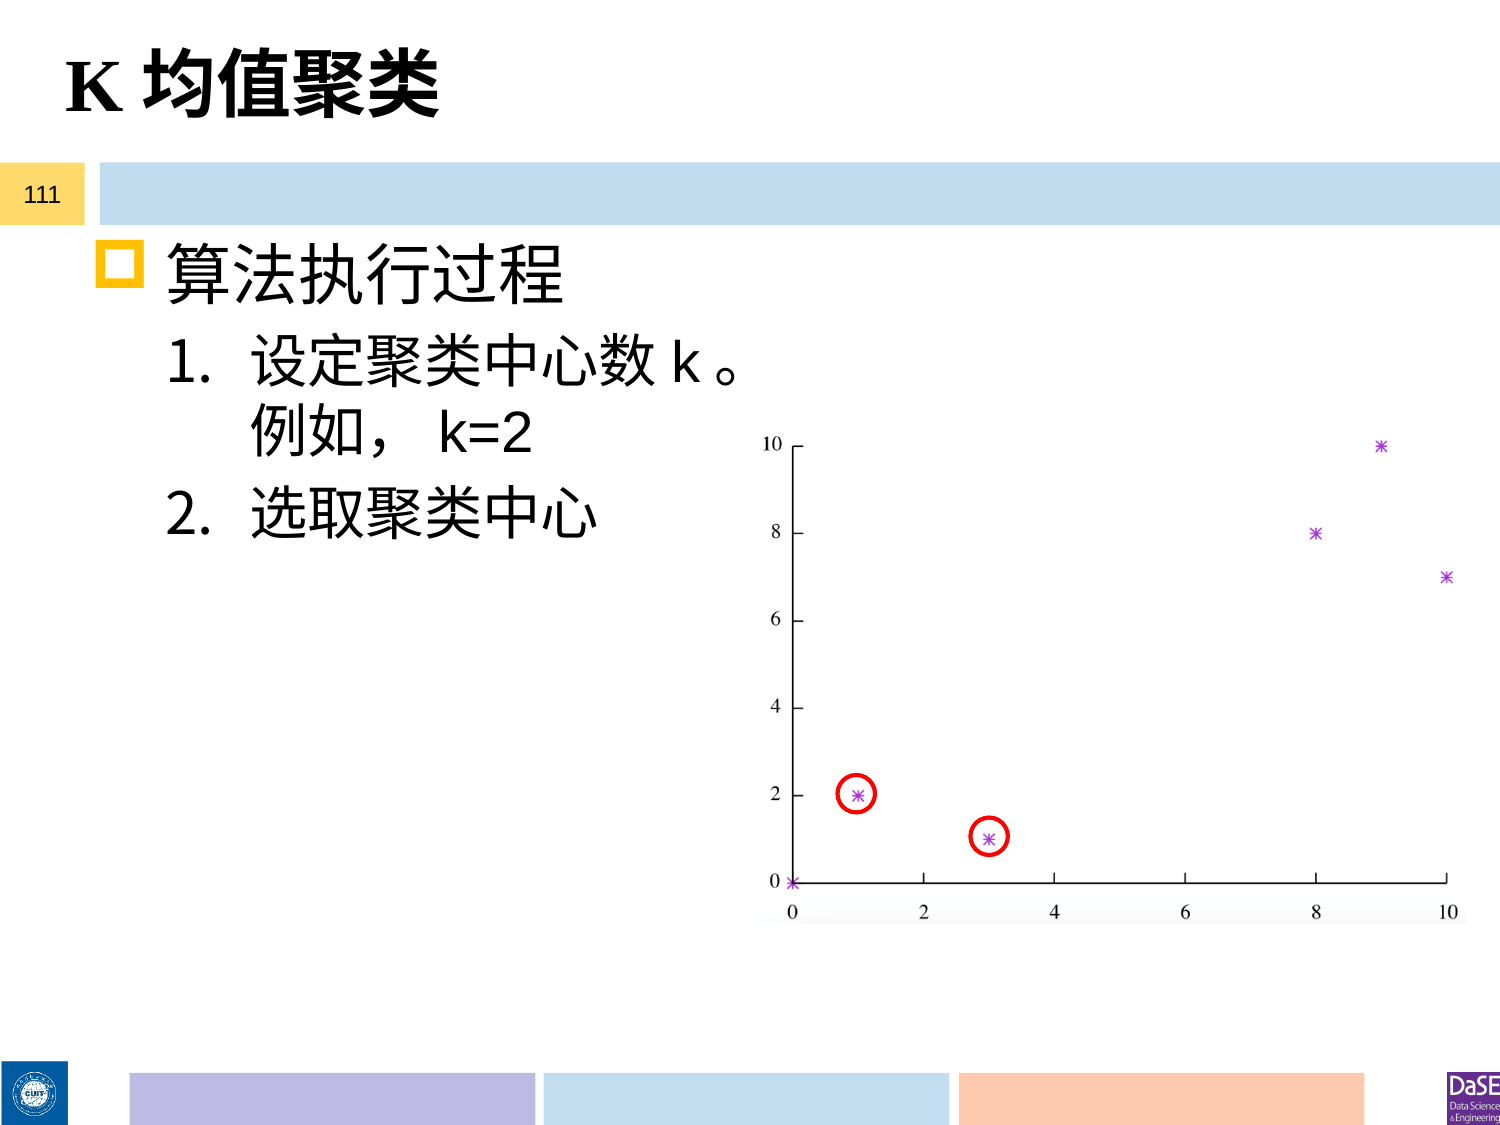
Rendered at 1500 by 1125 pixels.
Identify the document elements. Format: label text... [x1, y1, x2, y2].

title K均值聚类 [50, 0, 1459, 175]
slide_number 111 [0, 162, 85, 225]
picture [1447, 1072, 1500, 1125]
picture [0, 1059, 69, 1125]
list 算法执行过程 设定聚类中心数k。 例如，k=2 选取聚类中心 [75, 224, 1425, 1005]
picture [751, 424, 1466, 924]
